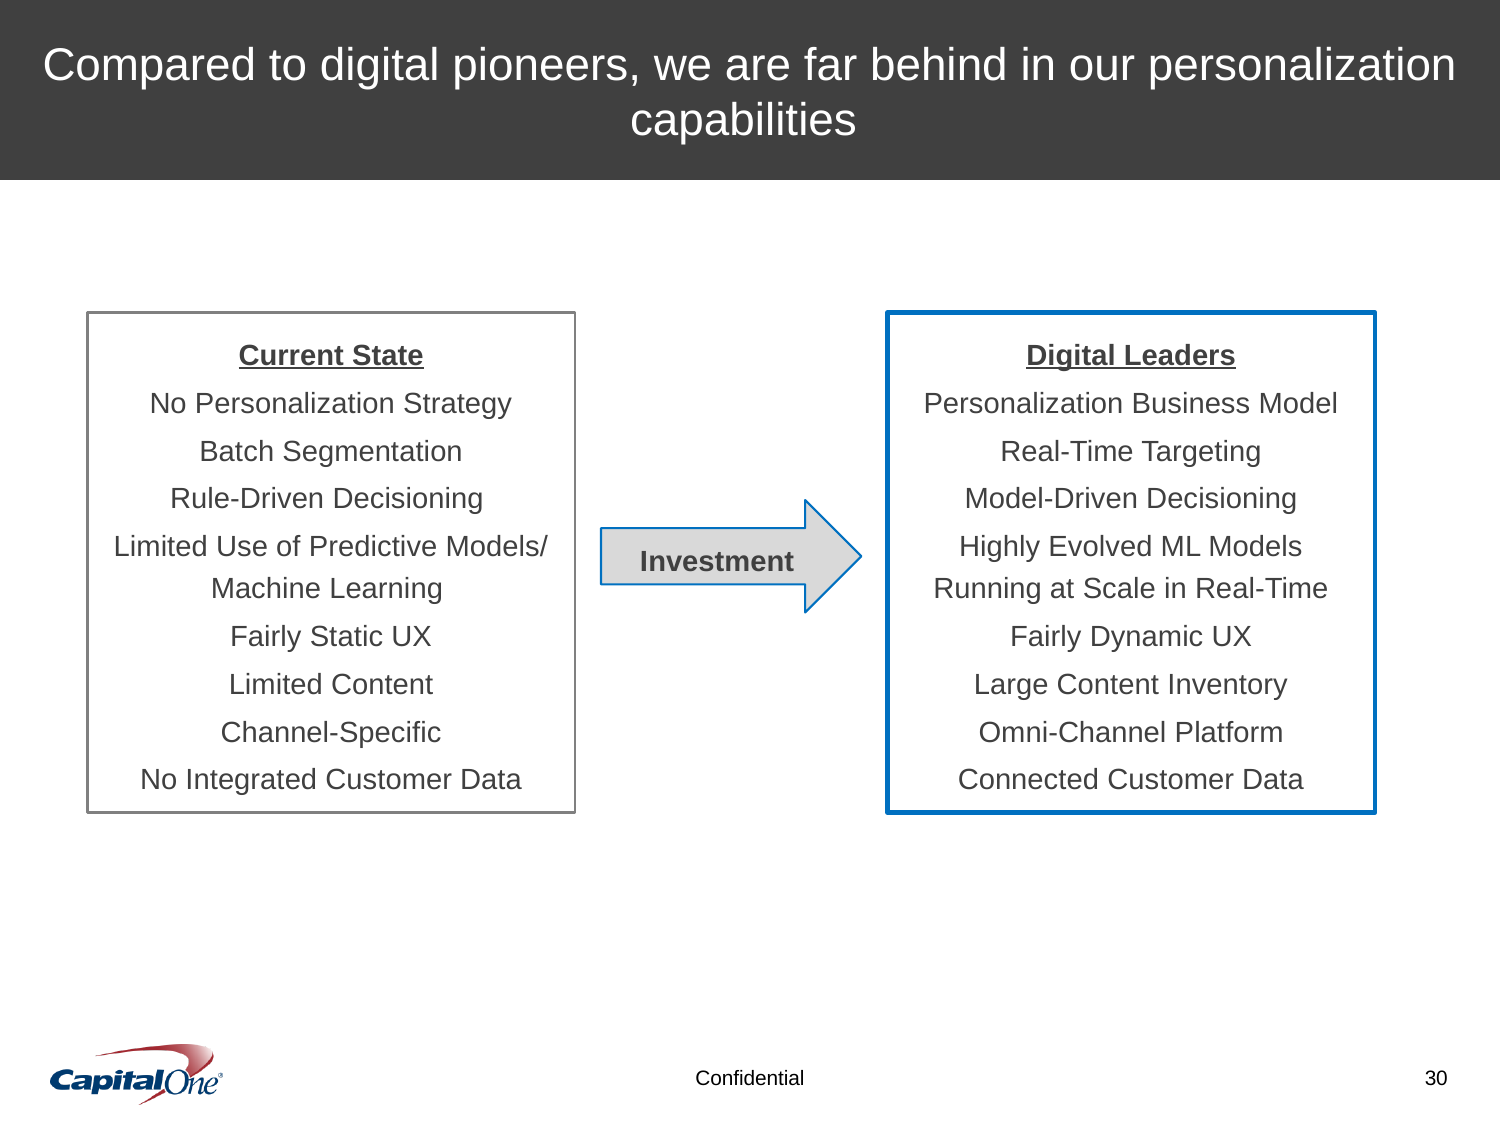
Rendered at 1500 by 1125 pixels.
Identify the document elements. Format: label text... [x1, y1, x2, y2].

picture [50, 1044, 223, 1105]
text_box Digital Leaders Personalization Business Model Real-Time Targeting Model-Driven Decisioning Highly Evolved ML Models Running at Scale in Real-Time Fairly Dynamic UX Large Content Inventory Omni-Channel Platform Connected Customer Data [887, 312, 1375, 813]
text_box Current State No Personalization Strategy Batch Segmentation Rule-Driven Decisioning Limited Use of Predictive Models/ Machine Learning Fairly Static UX Limited Content Channel-Specific No Integrated Customer Data [87, 312, 575, 813]
text_box Investment [601, 500, 862, 613]
text_box Compared to digital pioneers, we are far behind in our personalization capabilities [0, 0, 1500, 180]
